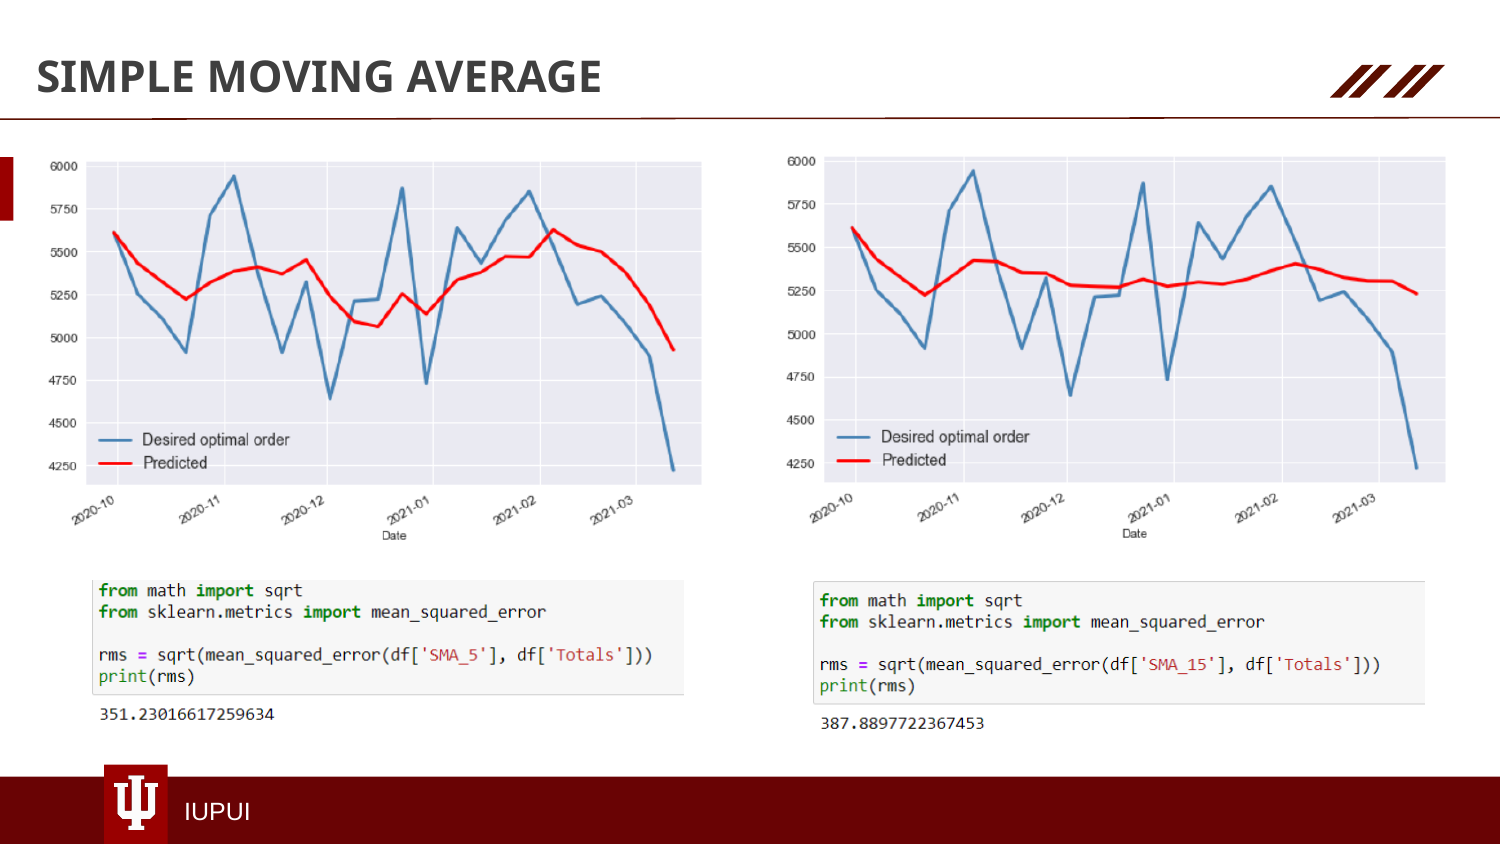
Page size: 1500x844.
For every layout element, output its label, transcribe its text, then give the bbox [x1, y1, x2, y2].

picture [114, 775, 158, 830]
picture [810, 577, 1425, 746]
picture [91, 580, 684, 733]
text_box SIMPLE MOVING AVERAGE [21, 21, 1263, 115]
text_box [1329, 64, 1446, 98]
picture [771, 143, 1464, 560]
picture [37, 143, 716, 553]
